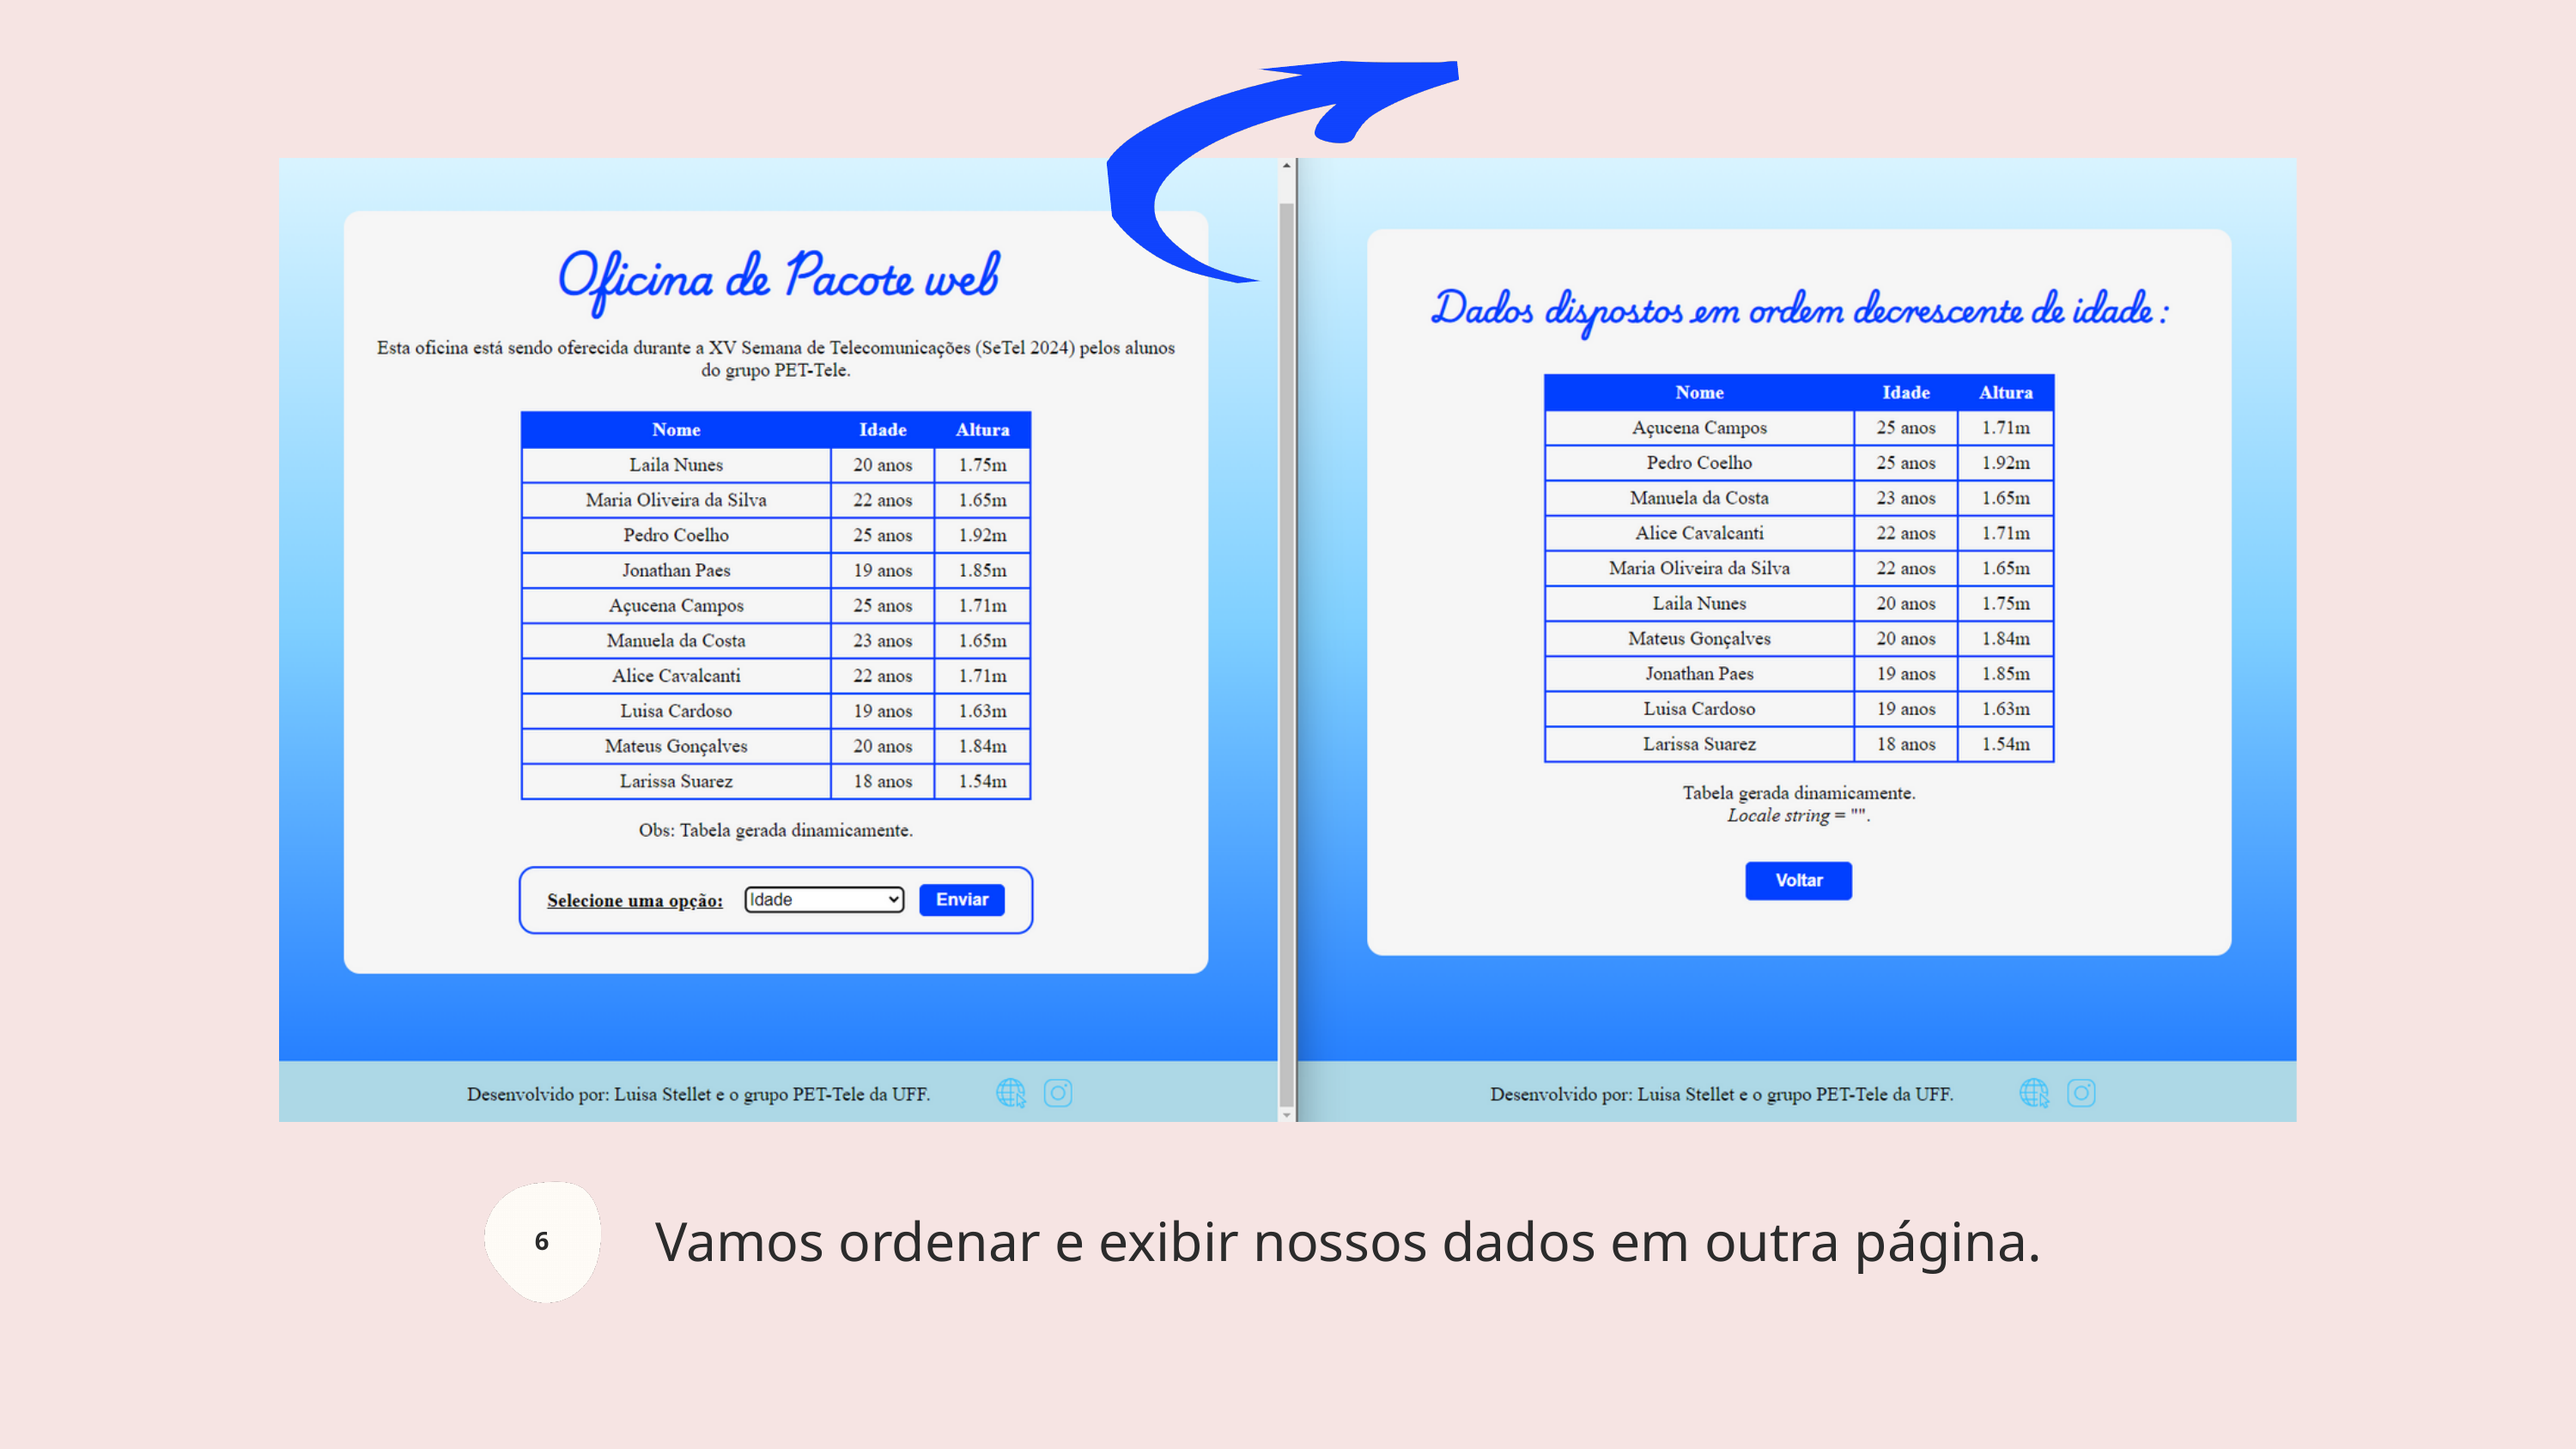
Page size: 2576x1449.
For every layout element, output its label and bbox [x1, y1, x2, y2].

text_box [482, 1180, 2094, 1304]
text_box [1098, 49, 1478, 295]
text_box [279, 158, 2297, 1122]
